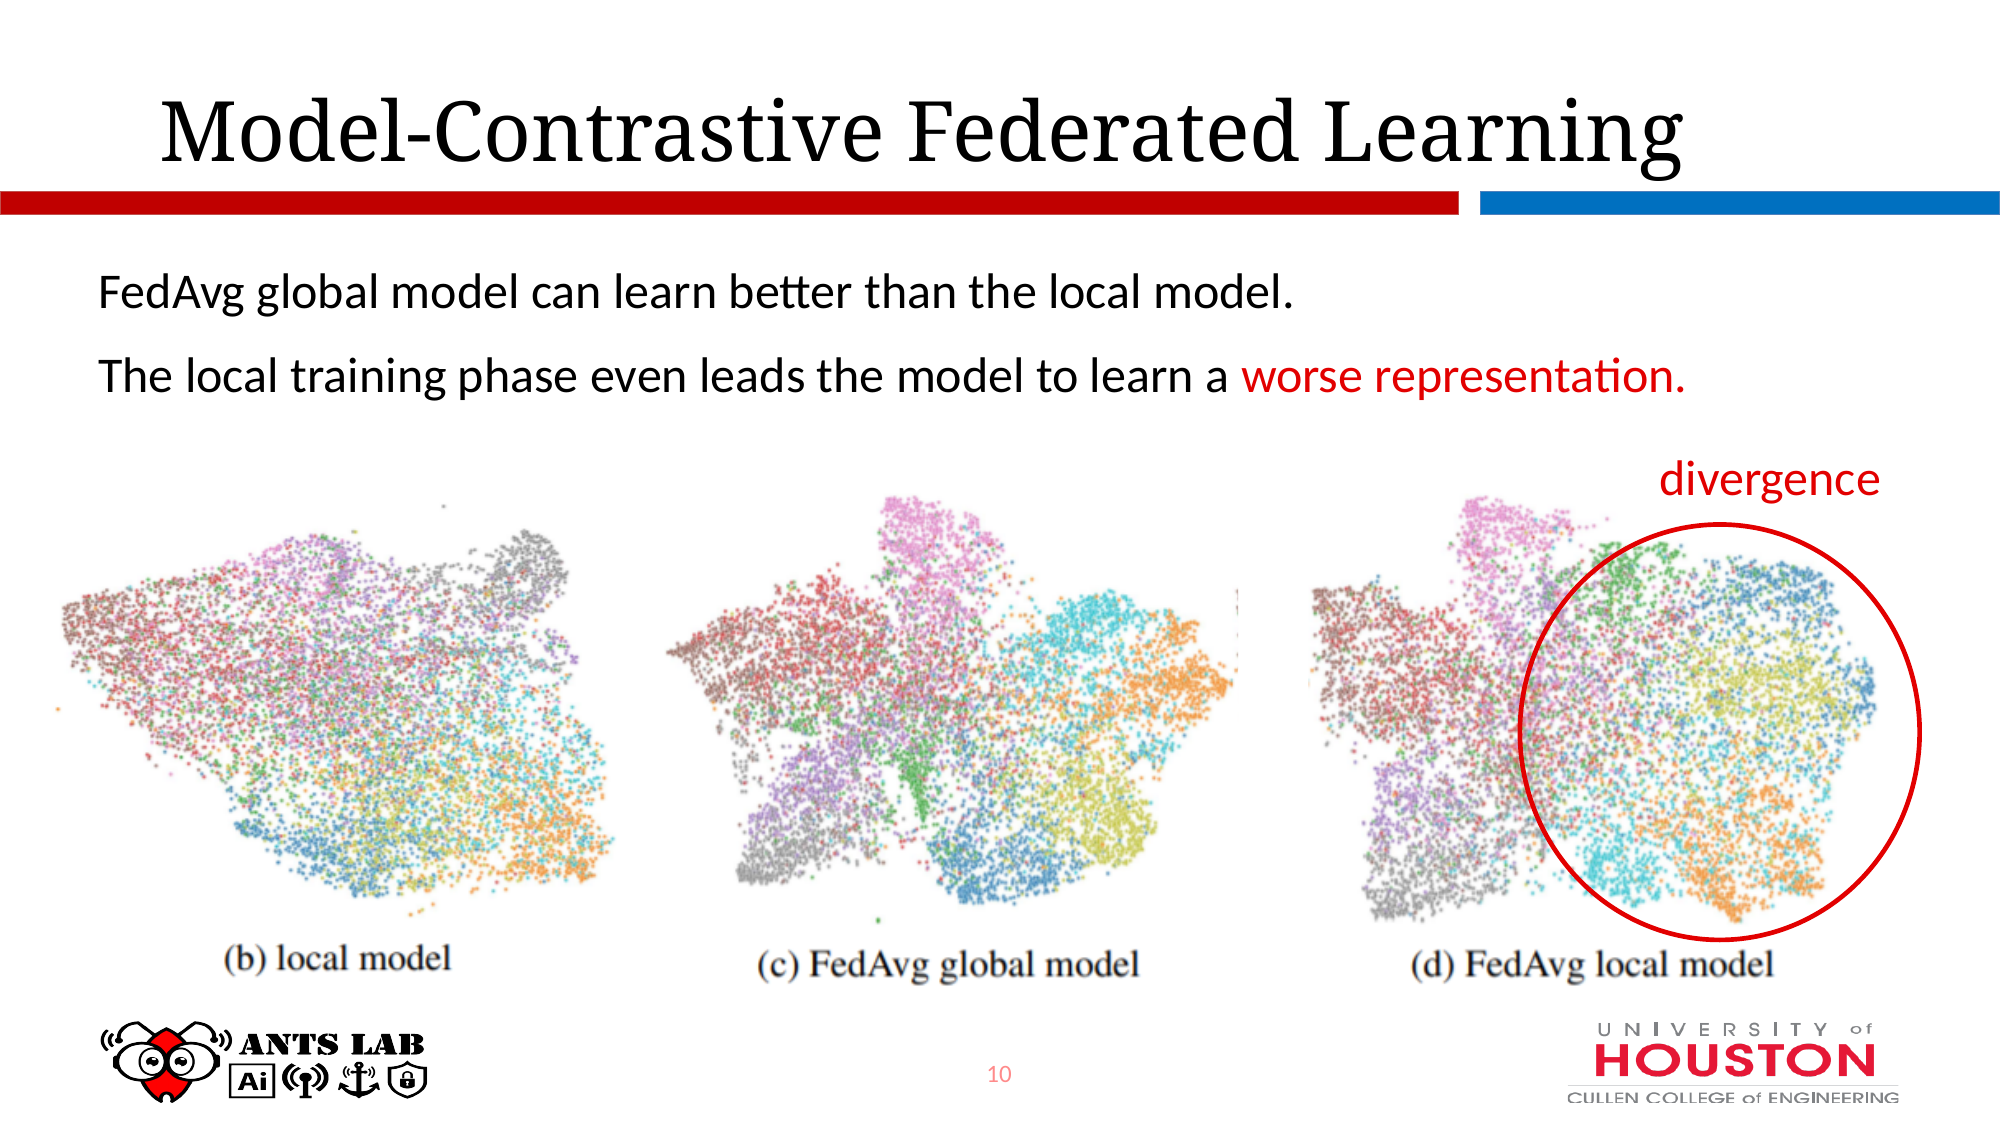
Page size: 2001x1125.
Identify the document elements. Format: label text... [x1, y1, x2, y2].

text_box FedAvg global model can learn better than the local model. [83, 251, 1920, 327]
text_box divergence [1644, 438, 1908, 513]
picture [650, 471, 1239, 993]
picture [1308, 471, 1897, 993]
picture [47, 502, 627, 980]
picture [99, 1021, 435, 1042]
text_box The local training phase even leads the model to learn a worse representation. [83, 335, 1715, 411]
slide_number 10 [99, 1042, 1899, 1103]
title Model-Contrastive Federated Learning [119, 34, 1920, 222]
text_box [1897, 634, 1921, 830]
